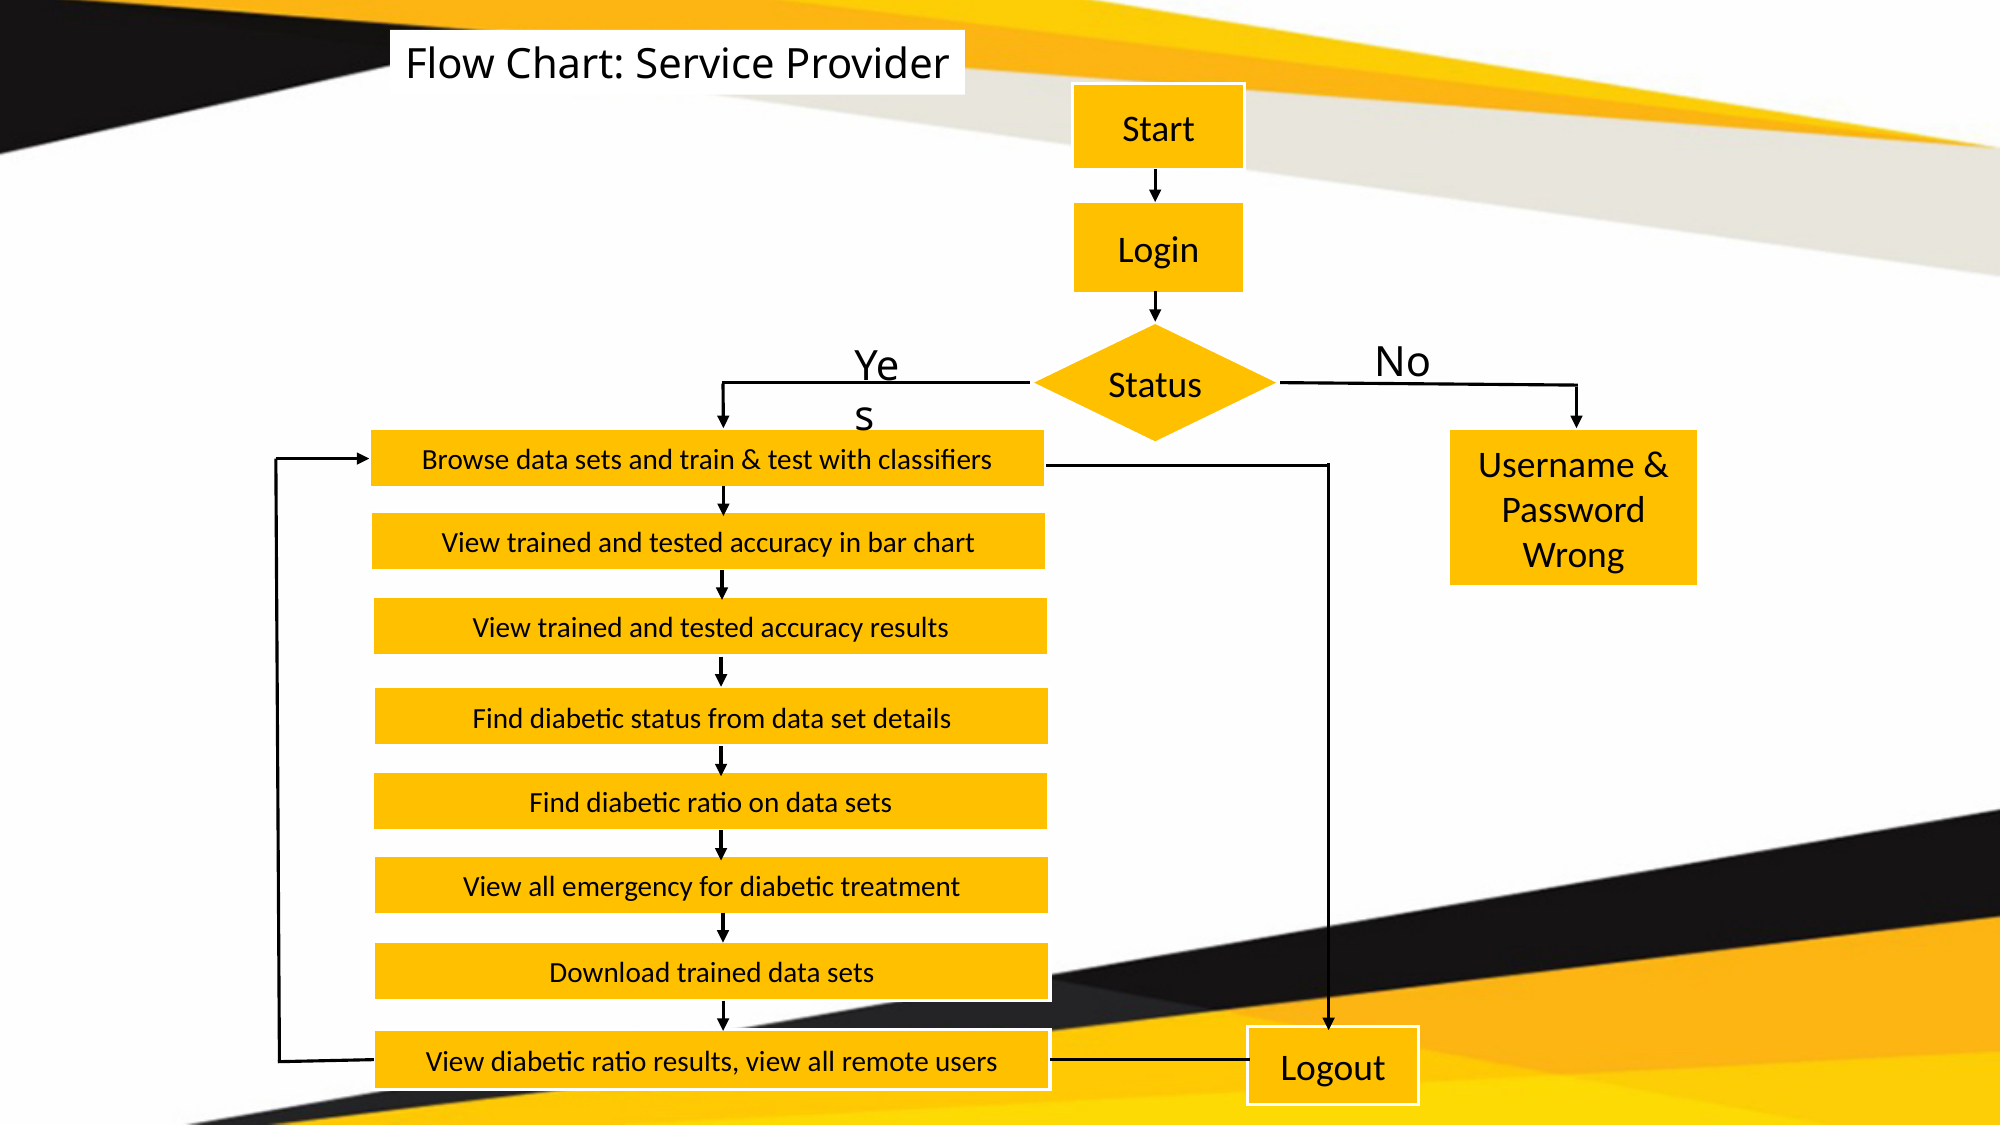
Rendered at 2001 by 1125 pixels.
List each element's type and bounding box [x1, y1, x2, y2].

text_box [1280, 382, 1578, 386]
picture [0, 0, 2000, 1125]
text_box [275, 458, 280, 1062]
